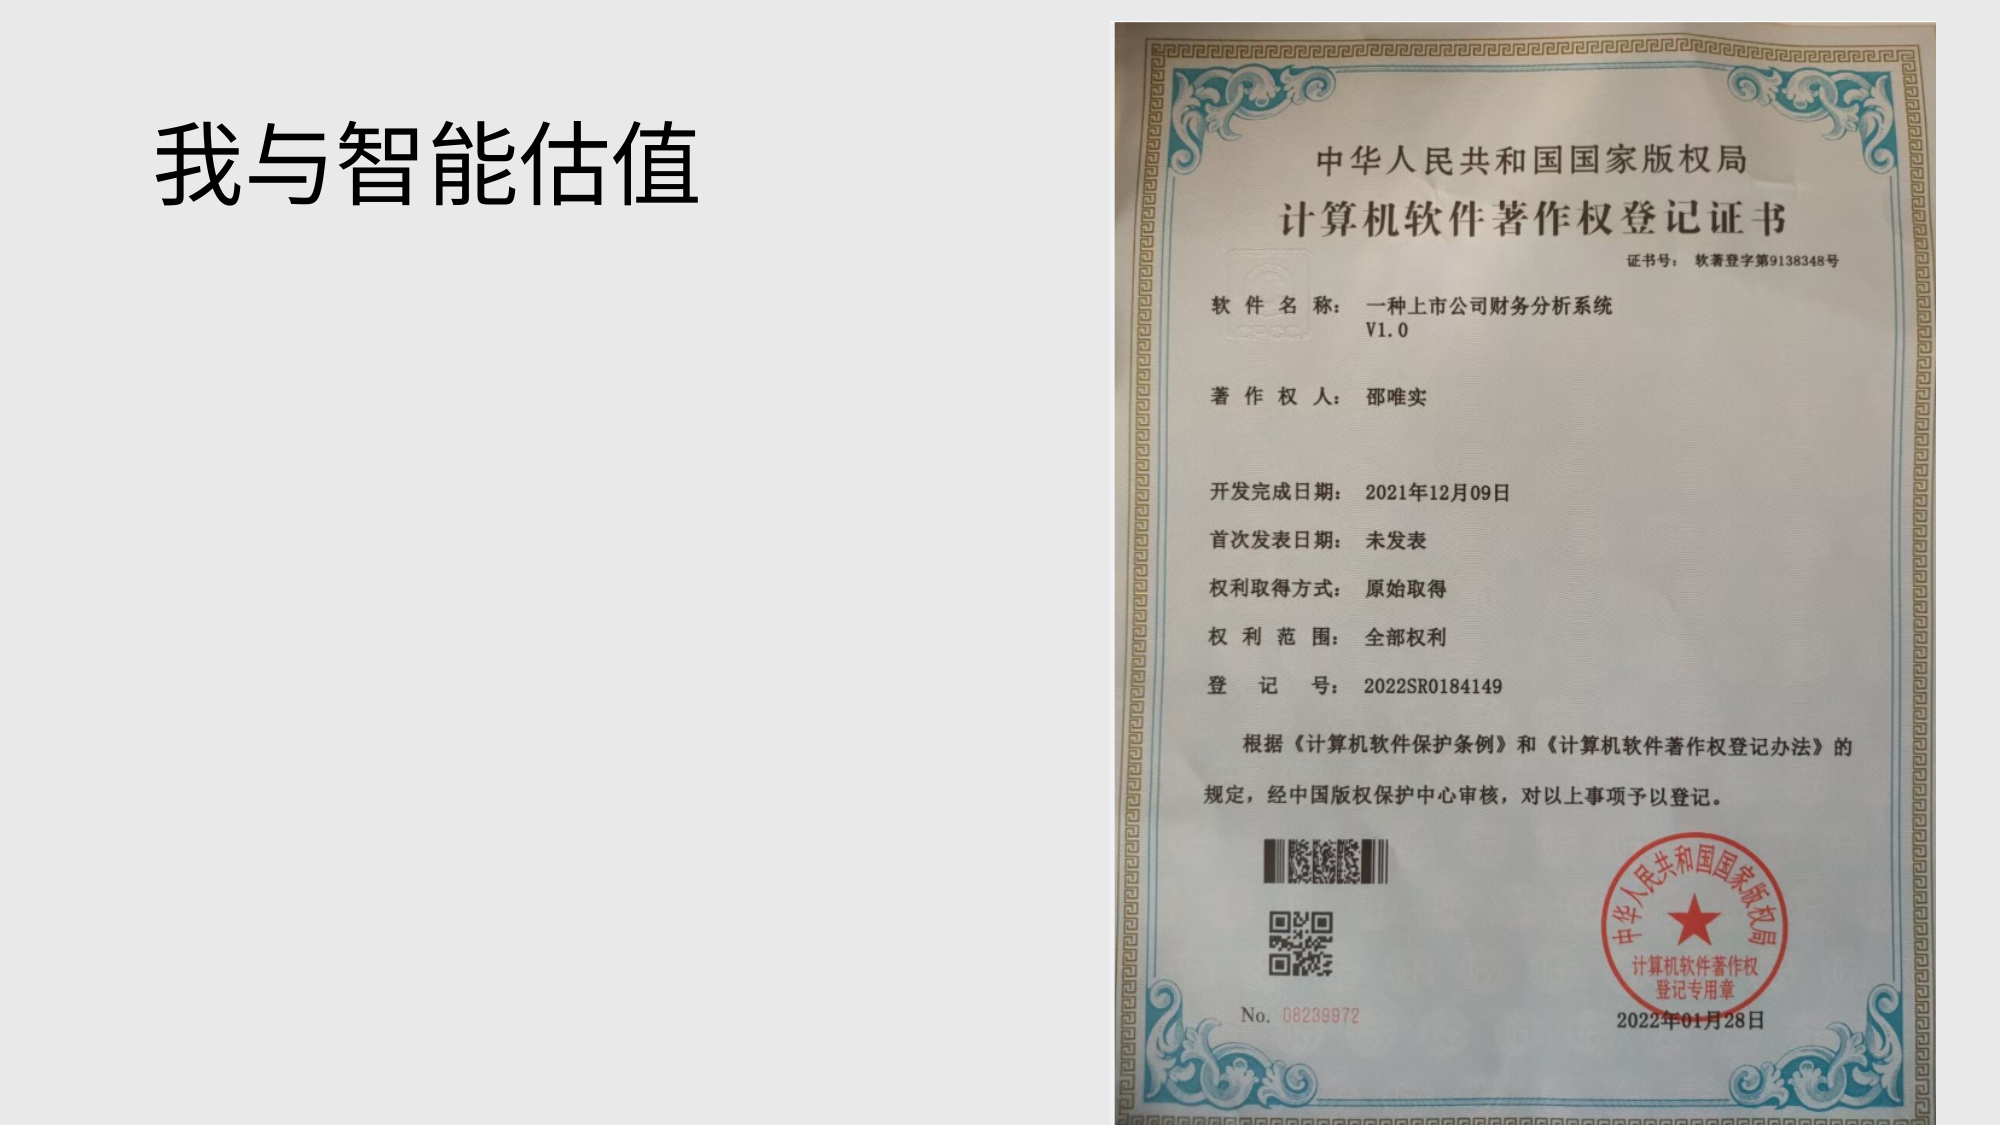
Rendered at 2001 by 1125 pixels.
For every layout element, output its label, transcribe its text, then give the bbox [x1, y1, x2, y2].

title 我与智能估值 [137, 59, 1110, 278]
picture [1110, 21, 1936, 1125]
